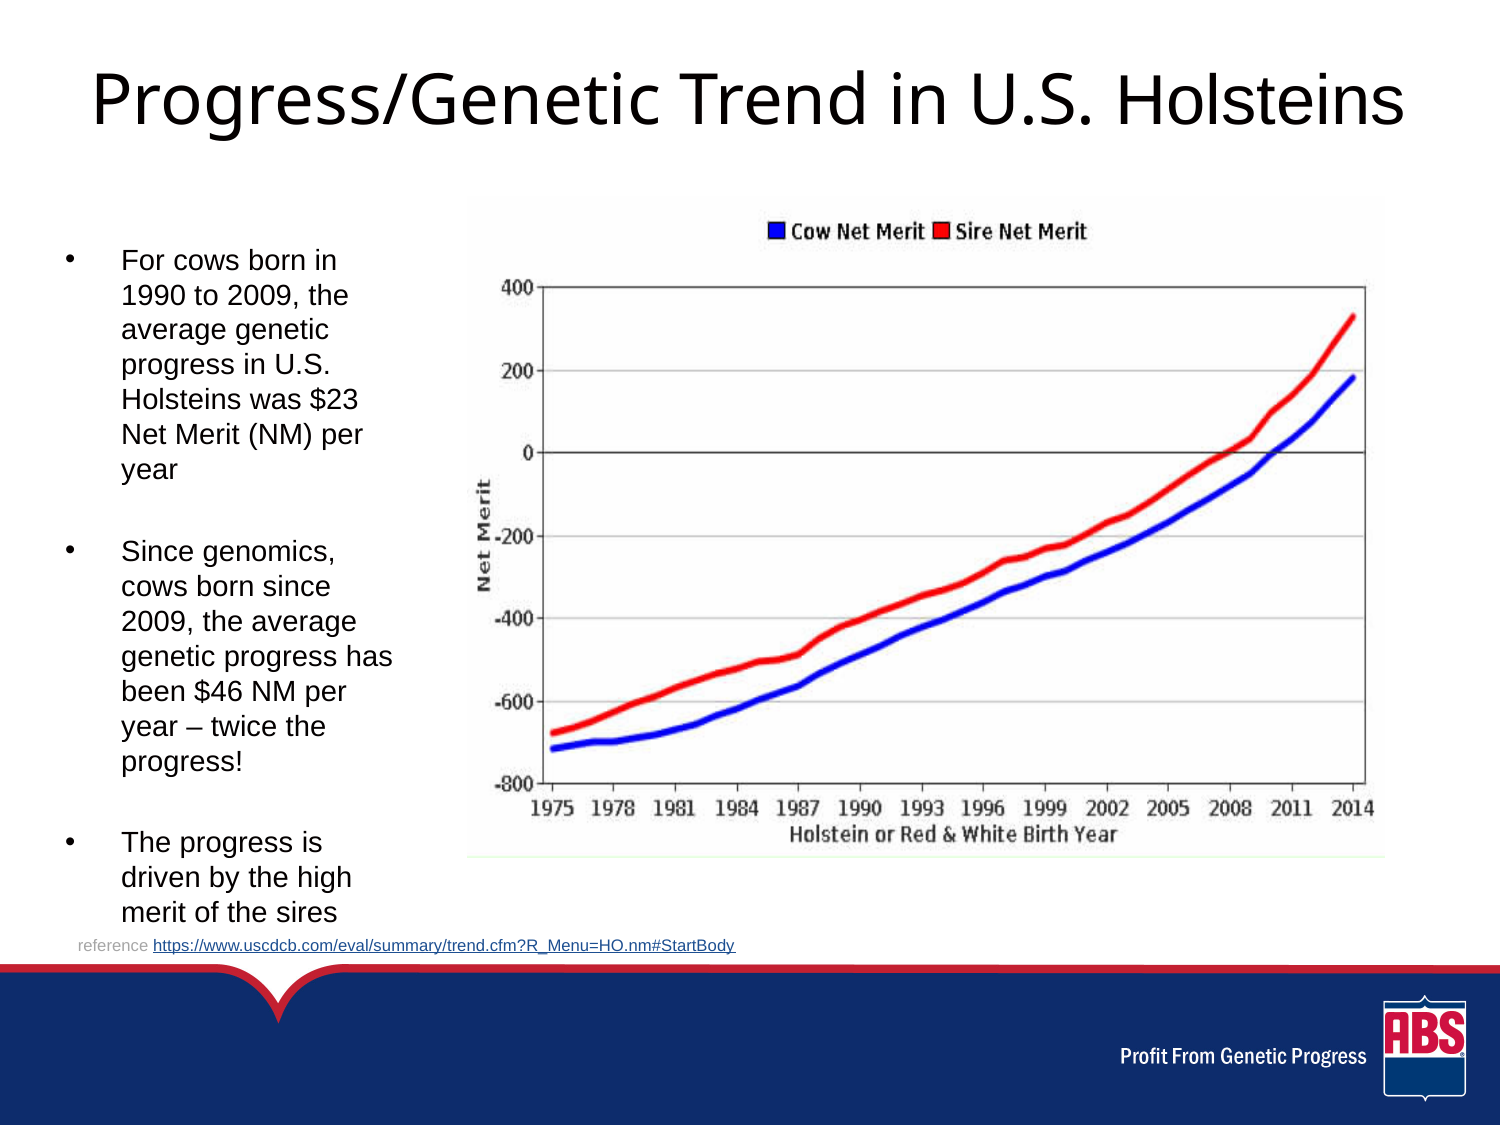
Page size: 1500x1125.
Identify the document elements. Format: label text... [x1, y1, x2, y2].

picture [0, 0, 1500, 1125]
title Progress/Genetic Trend in U.S. Holsteins [75, 45, 1425, 233]
text_box reference https://www.uscdcb.com/eval/summary/trend.cfm?R_Menu=HO.nm#StartBody [61, 928, 748, 1005]
list For cows born in 1990 to 2009, the average genetic progress in U.S. Holsteins was $23 Net Merit (NM) per year Since genomics, cows born since 2009, the average genetic progress has been $46 NM per year – twice the progress! The progress is driven by the high merit of the sires [50, 233, 413, 834]
